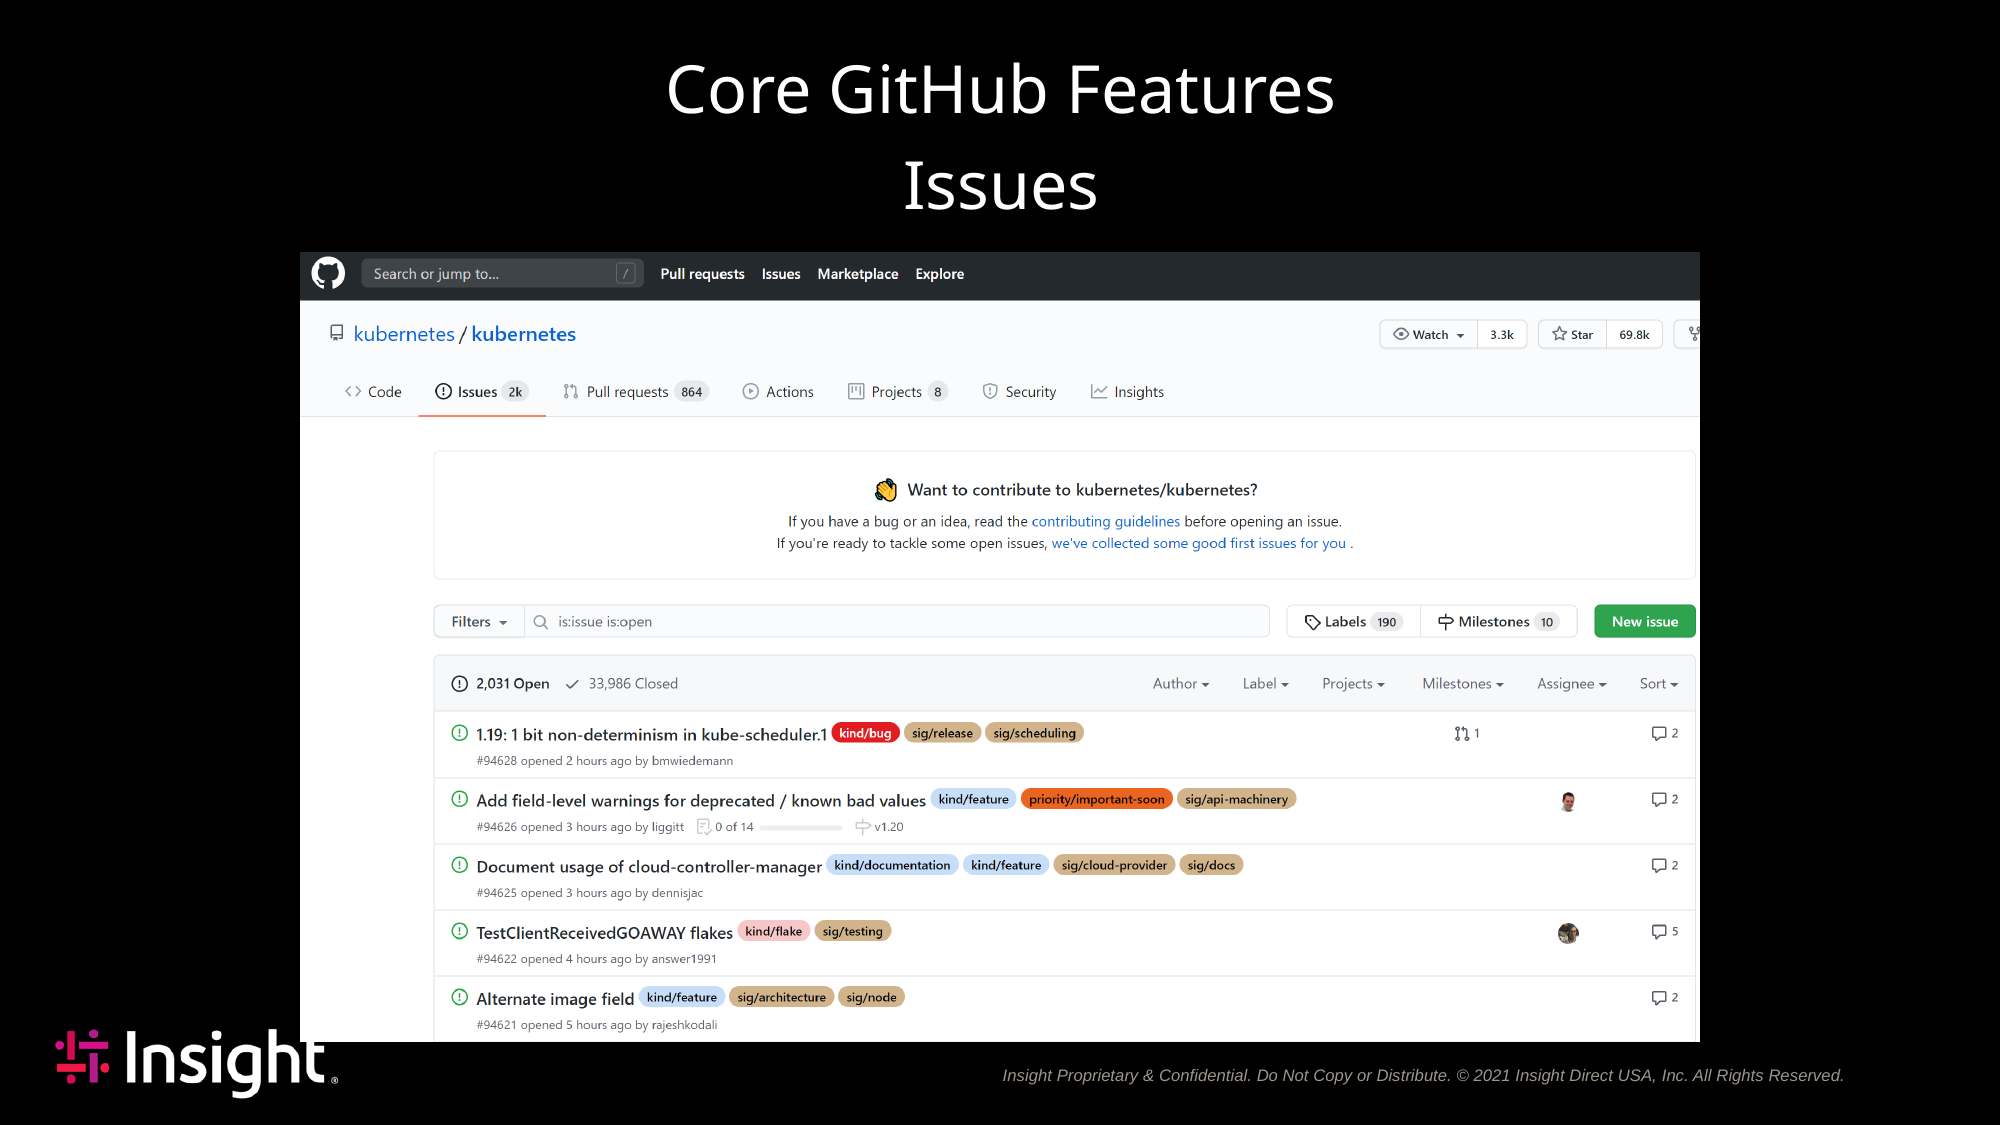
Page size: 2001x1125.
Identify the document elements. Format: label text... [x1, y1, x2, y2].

list Issues [116, 144, 1887, 234]
picture [27, 252, 1700, 1125]
list Core GitHub Features [116, 48, 1887, 138]
